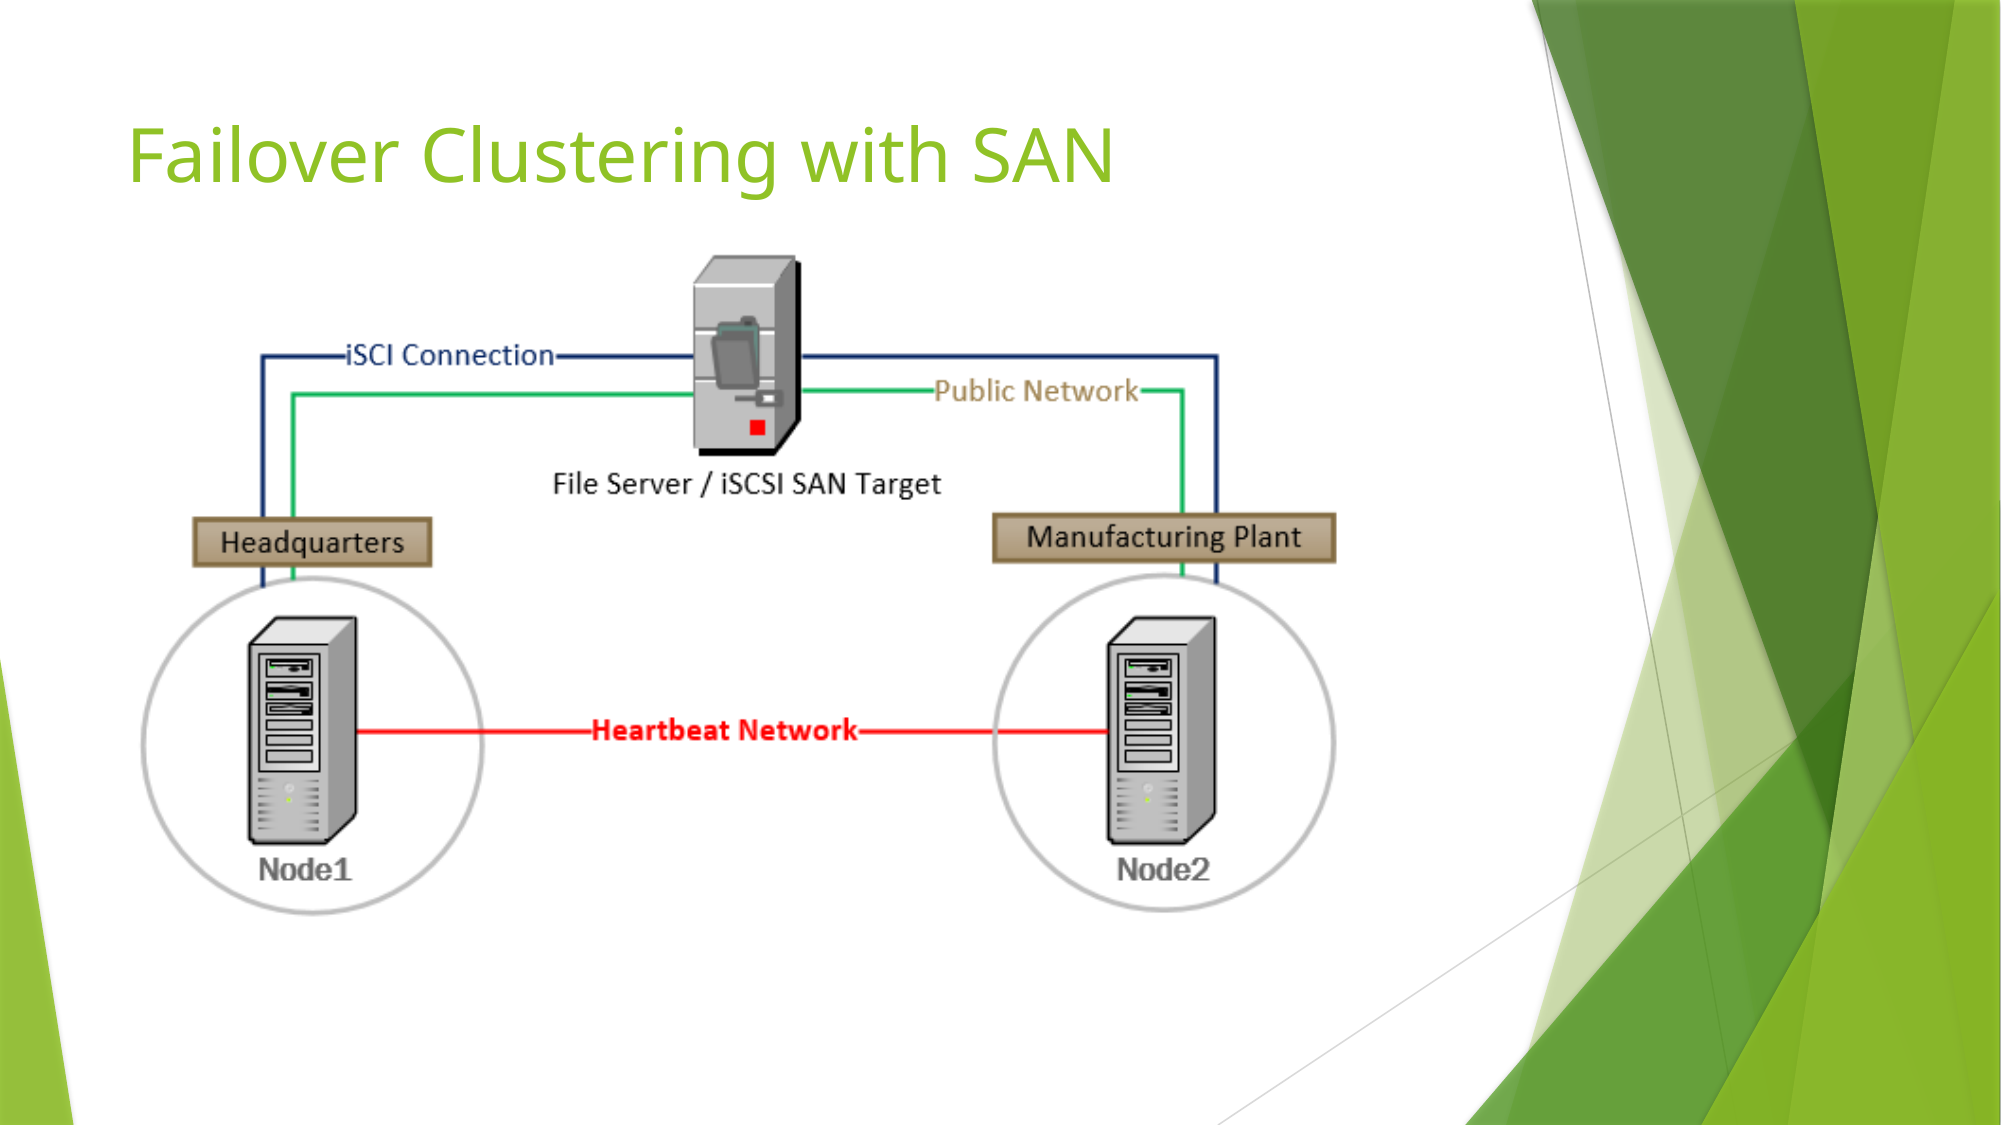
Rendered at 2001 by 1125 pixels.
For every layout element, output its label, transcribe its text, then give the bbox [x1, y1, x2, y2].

title Failover Clustering with SAN [111, 99, 1522, 227]
picture [110, 248, 1372, 933]
